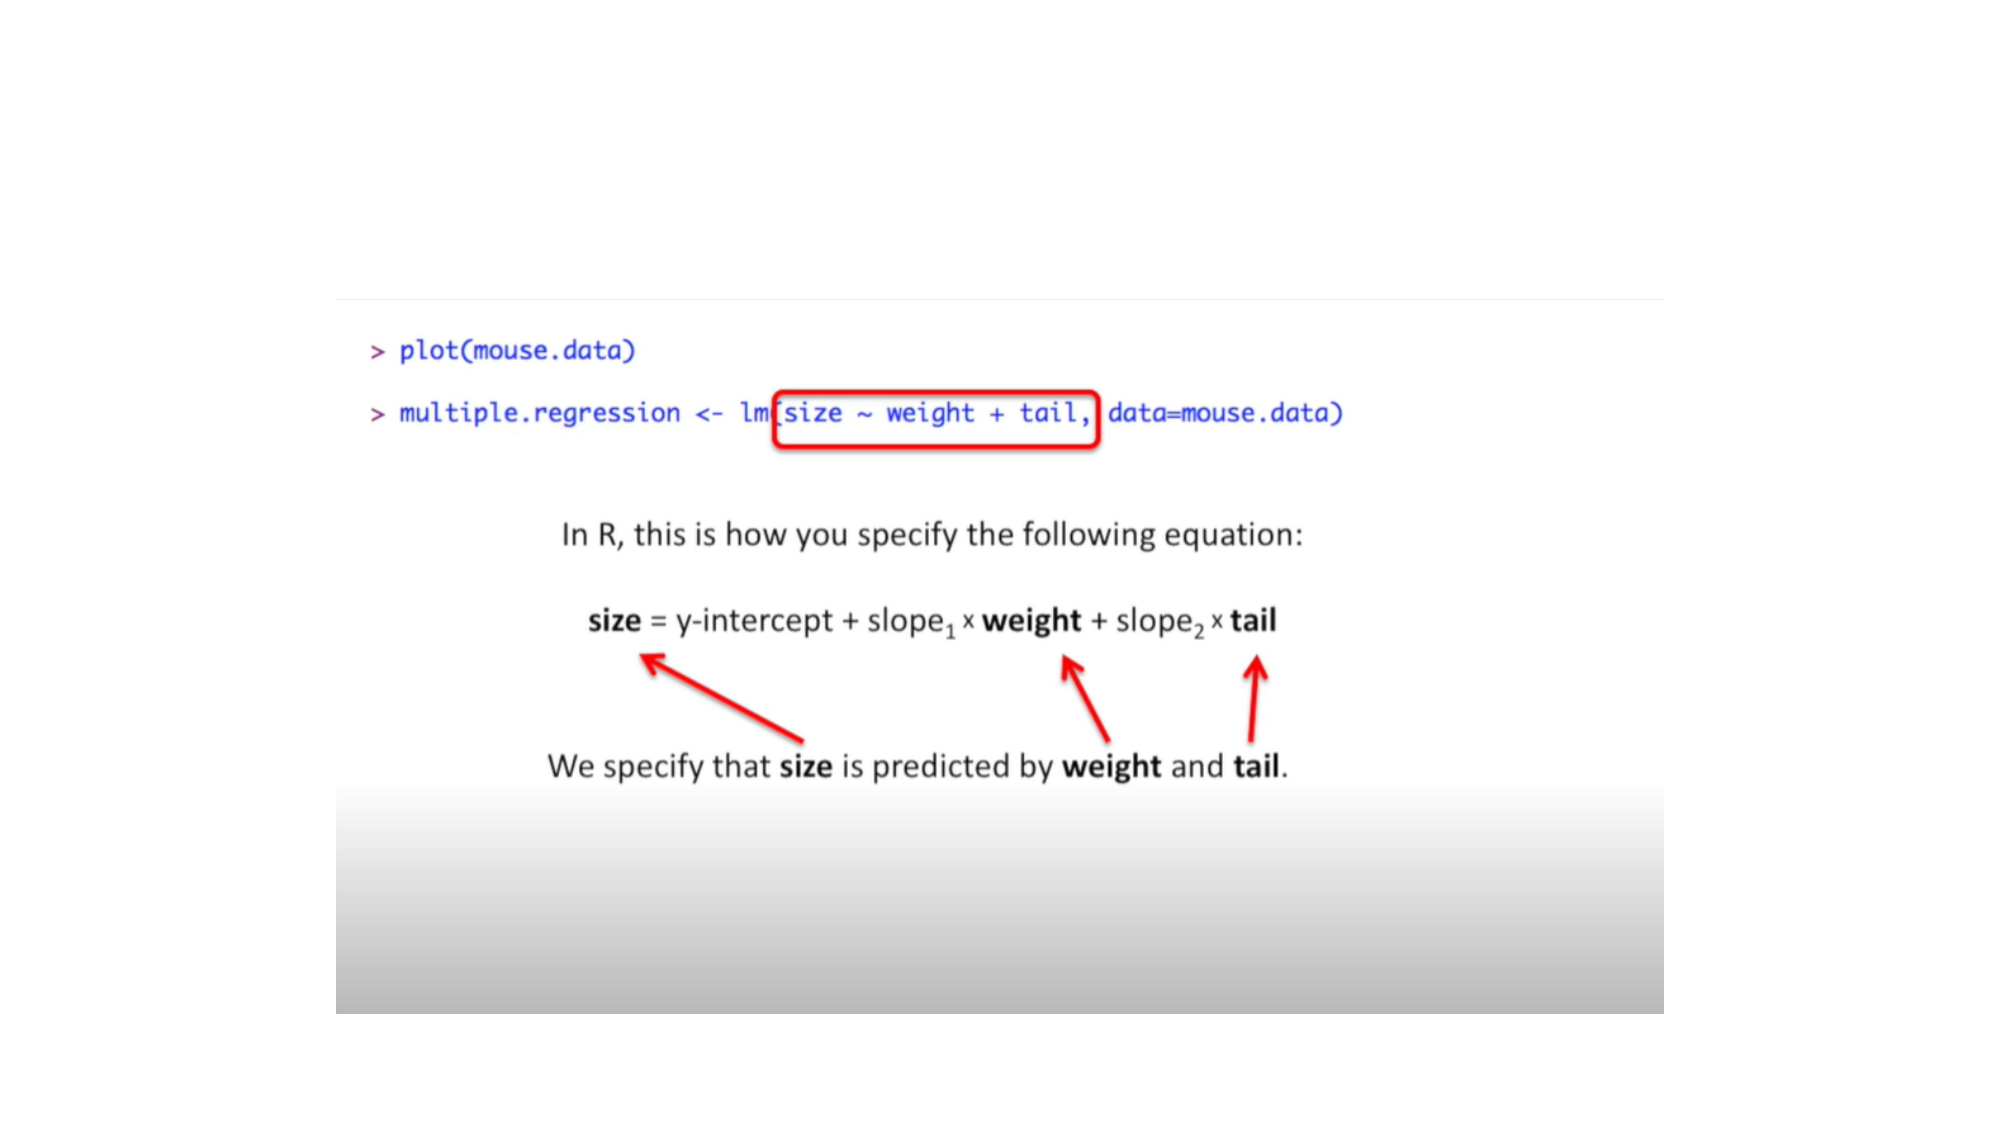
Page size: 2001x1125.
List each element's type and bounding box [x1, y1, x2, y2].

list [336, 299, 1664, 1014]
